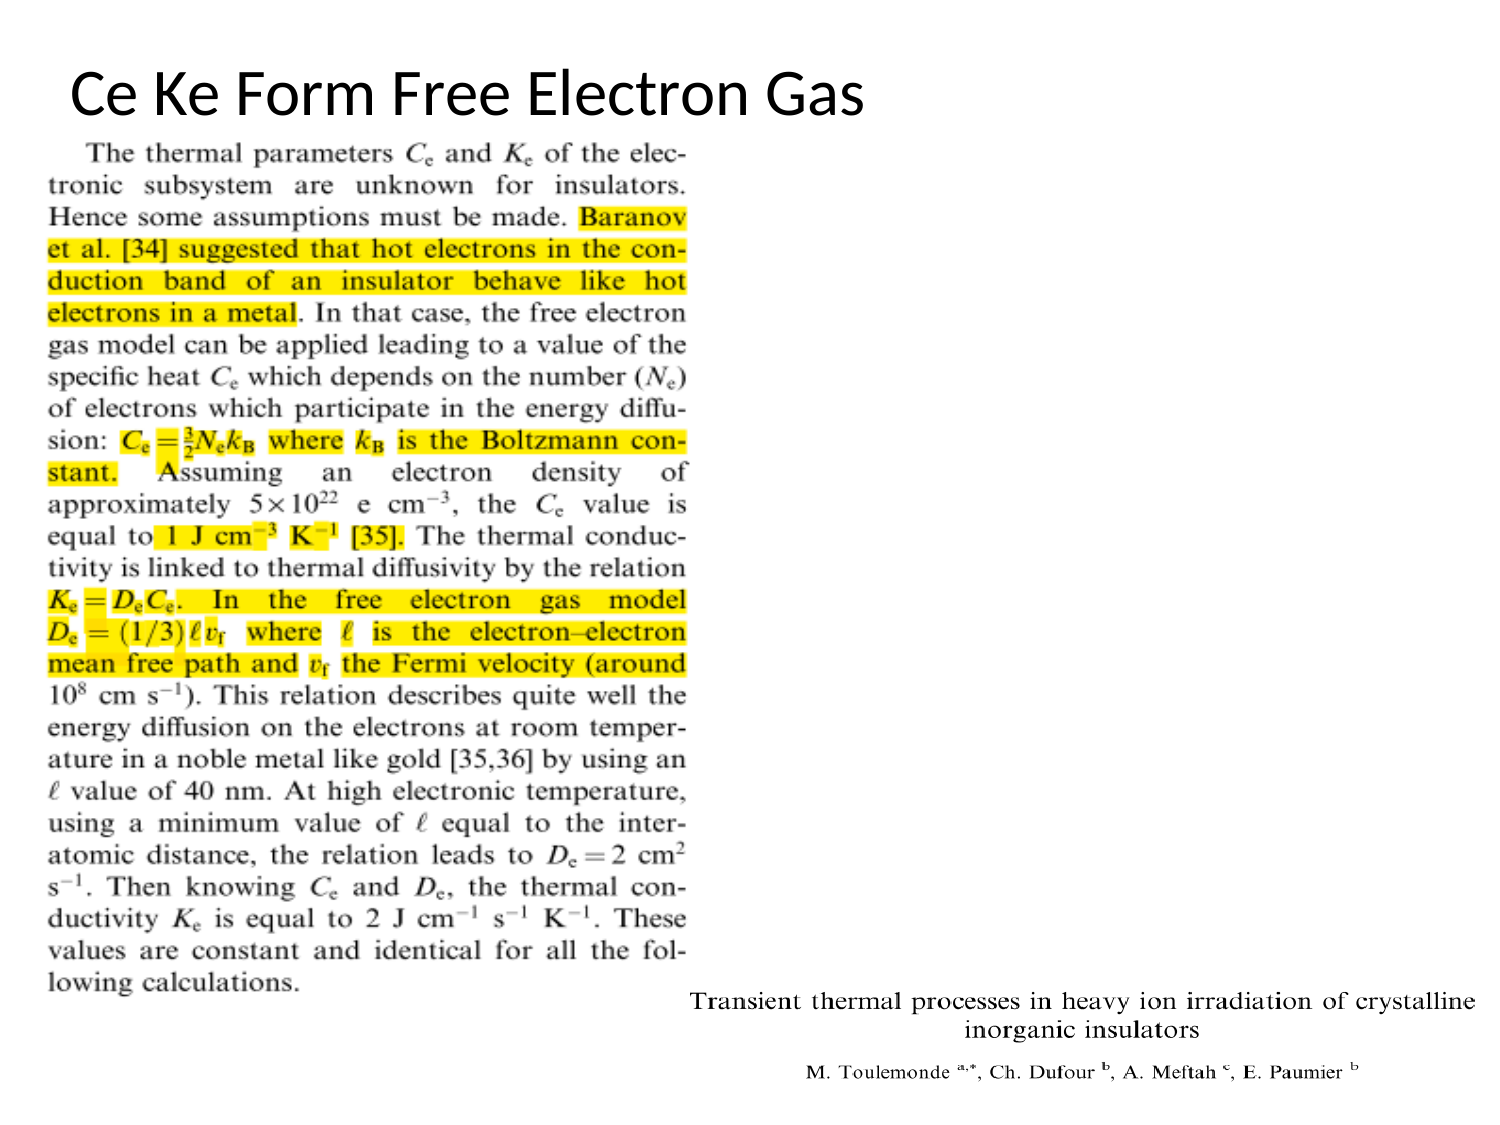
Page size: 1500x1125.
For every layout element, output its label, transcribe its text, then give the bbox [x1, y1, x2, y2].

picture [41, 135, 1475, 1089]
title Ce Ke Form Free Electron Gas [0, 0, 1144, 183]
